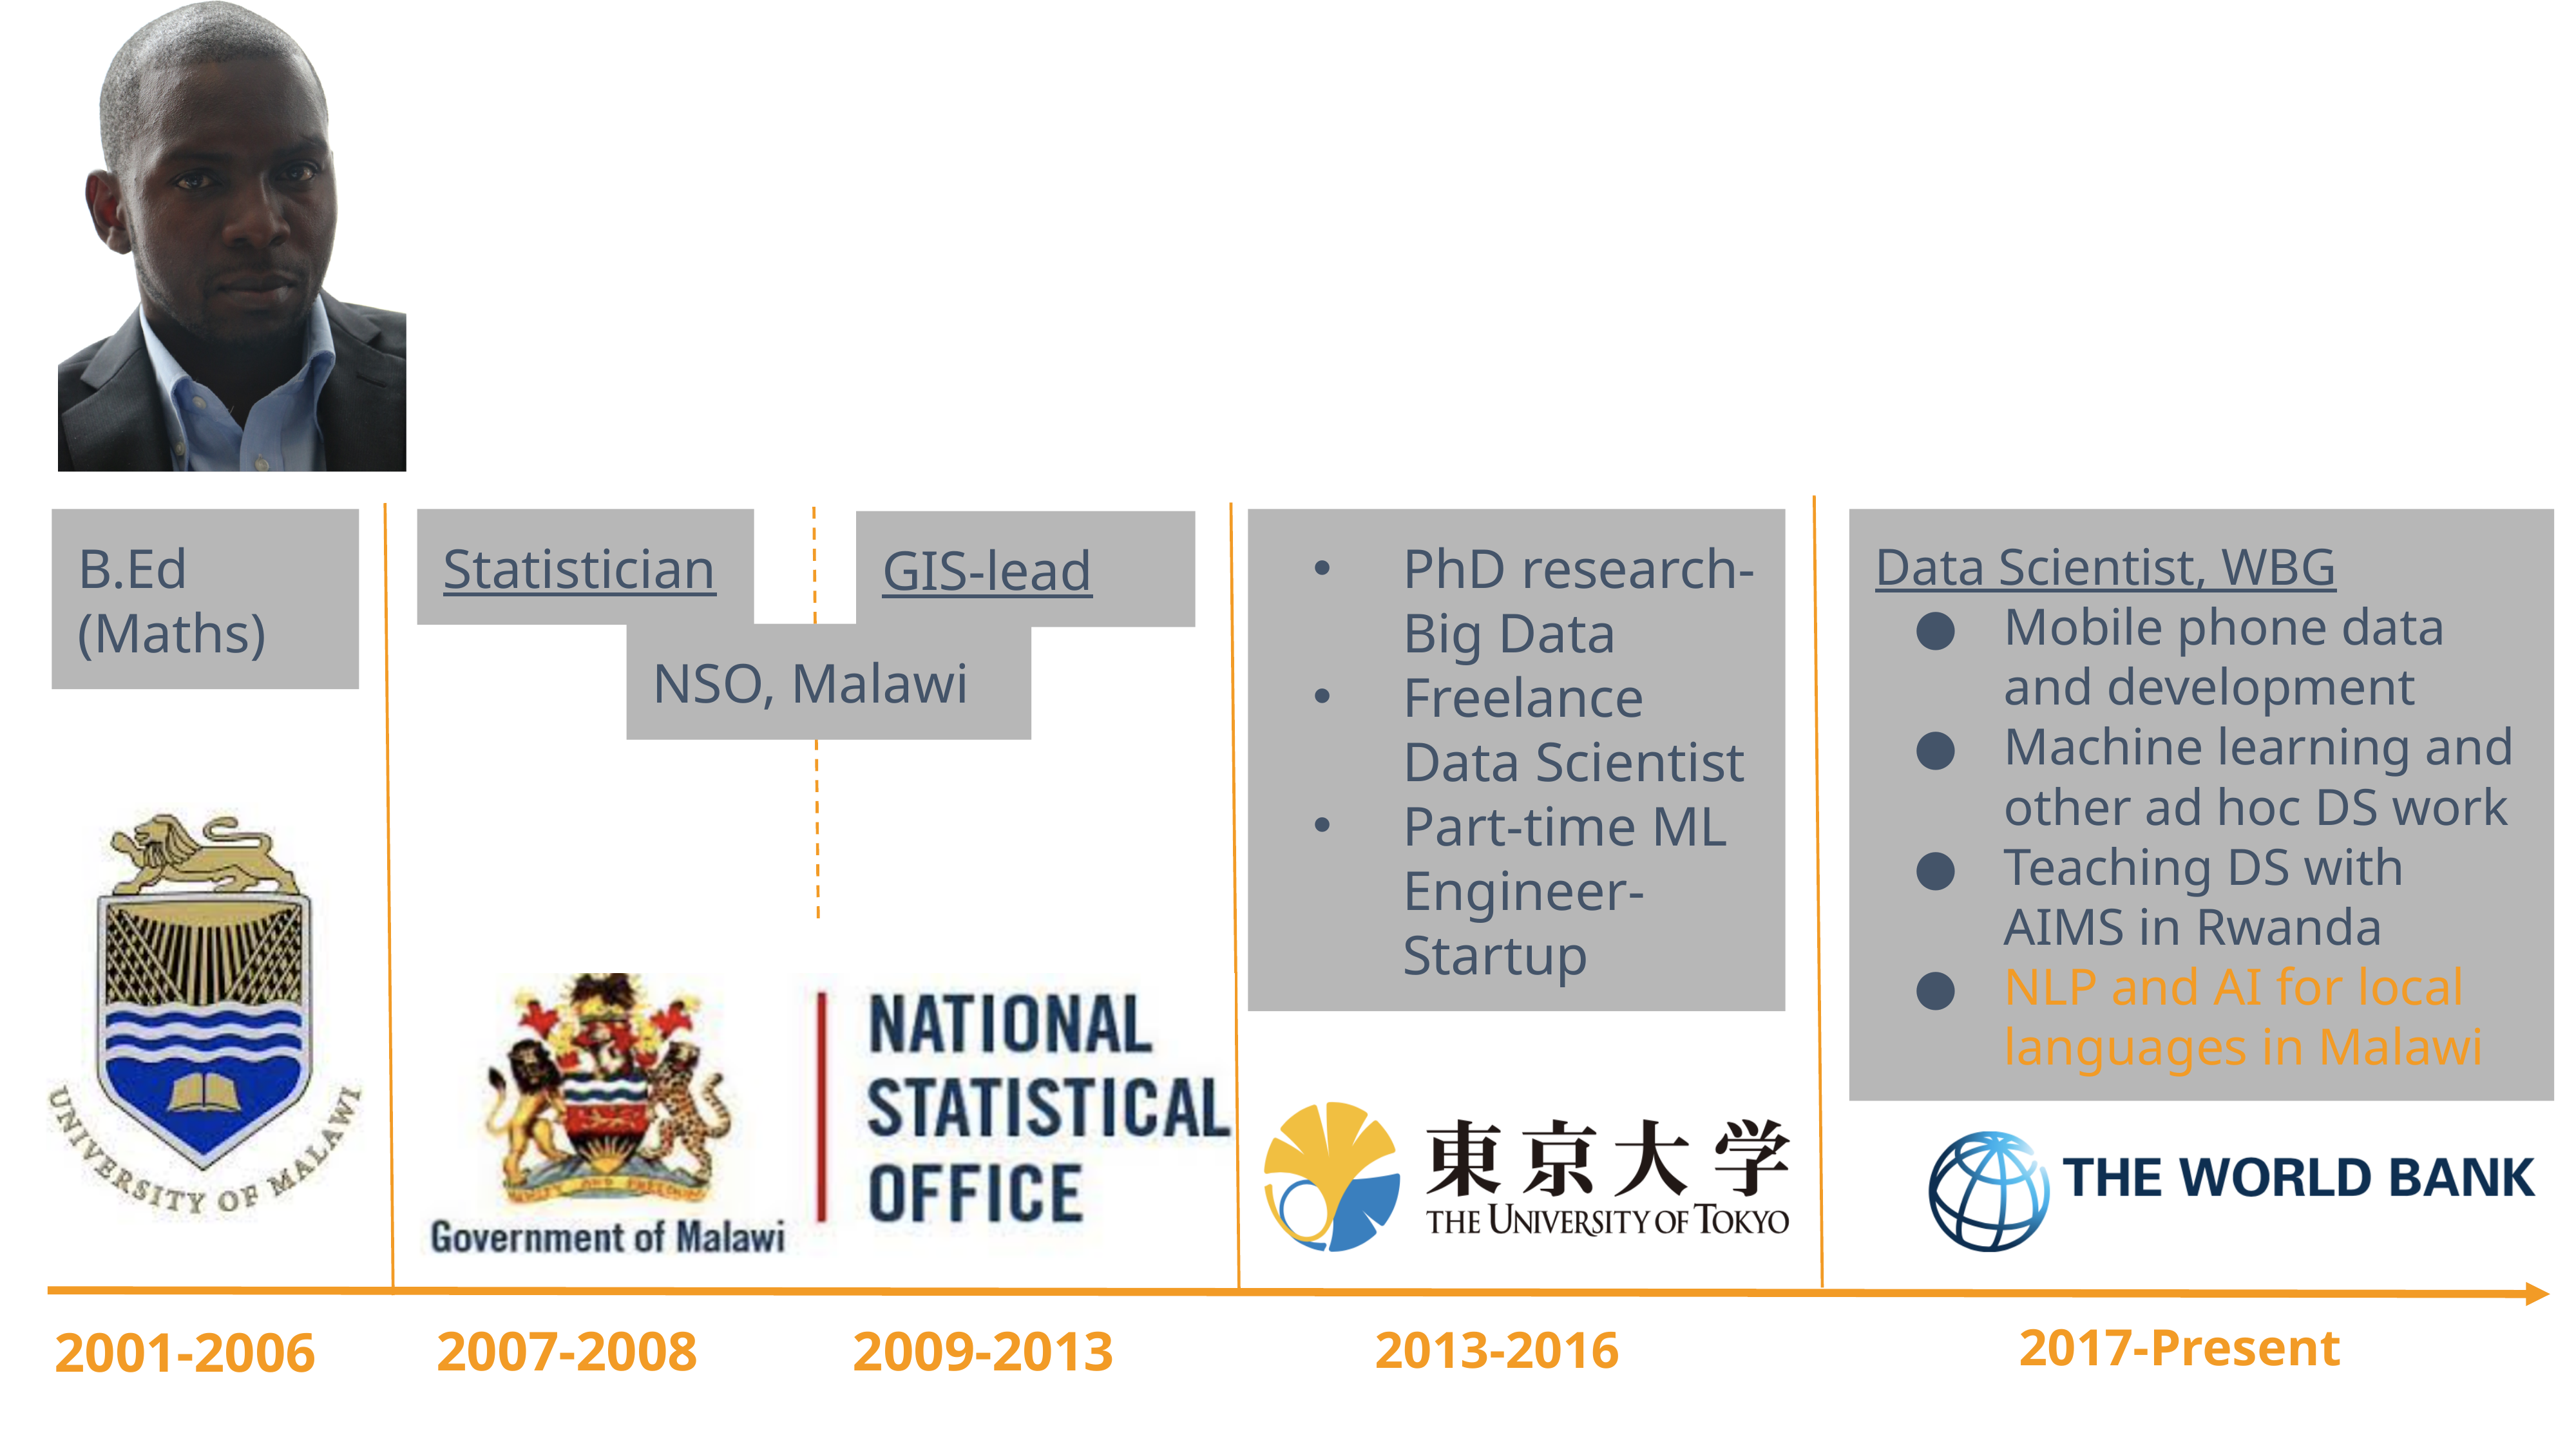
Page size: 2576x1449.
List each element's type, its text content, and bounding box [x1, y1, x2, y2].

text_box GIS-lead [856, 511, 1196, 627]
text_box Data Scientist, WBG Mobile phone data and development Machine learning and other ad hoc DS work Teaching DS with AIMS in Rwanda NLP and AI for local languages in Malawi [1849, 509, 2555, 1101]
text_box 2013-2016 [1349, 1294, 1665, 1404]
text_box NSO, Malawi [819, 623, 1032, 740]
picture [58, 0, 409, 473]
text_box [385, 503, 394, 1296]
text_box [814, 506, 819, 927]
picture [1913, 1105, 2548, 1273]
picture [402, 973, 1235, 1266]
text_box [47, 1290, 385, 1294]
text_box 2007-2008 [410, 1294, 799, 1408]
picture [38, 802, 377, 1225]
text_box 2001-2006 [28, 1293, 381, 1409]
text_box 2017-Present [1993, 1294, 2488, 1402]
text_box B.Ed (Maths) [52, 509, 359, 690]
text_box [1814, 495, 1822, 1288]
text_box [1239, 1290, 2550, 1294]
text_box 2009-2013 [826, 1294, 1196, 1408]
text_box PhD research-Big Data Freelance Data Scientist Part-time ML Engineer-Startup [1248, 509, 1786, 1012]
text_box NSO, Malawi [626, 623, 814, 740]
picture [1263, 1086, 1796, 1274]
text_box Statistician [417, 509, 754, 625]
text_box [1230, 502, 1239, 1295]
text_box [394, 1290, 1230, 1294]
